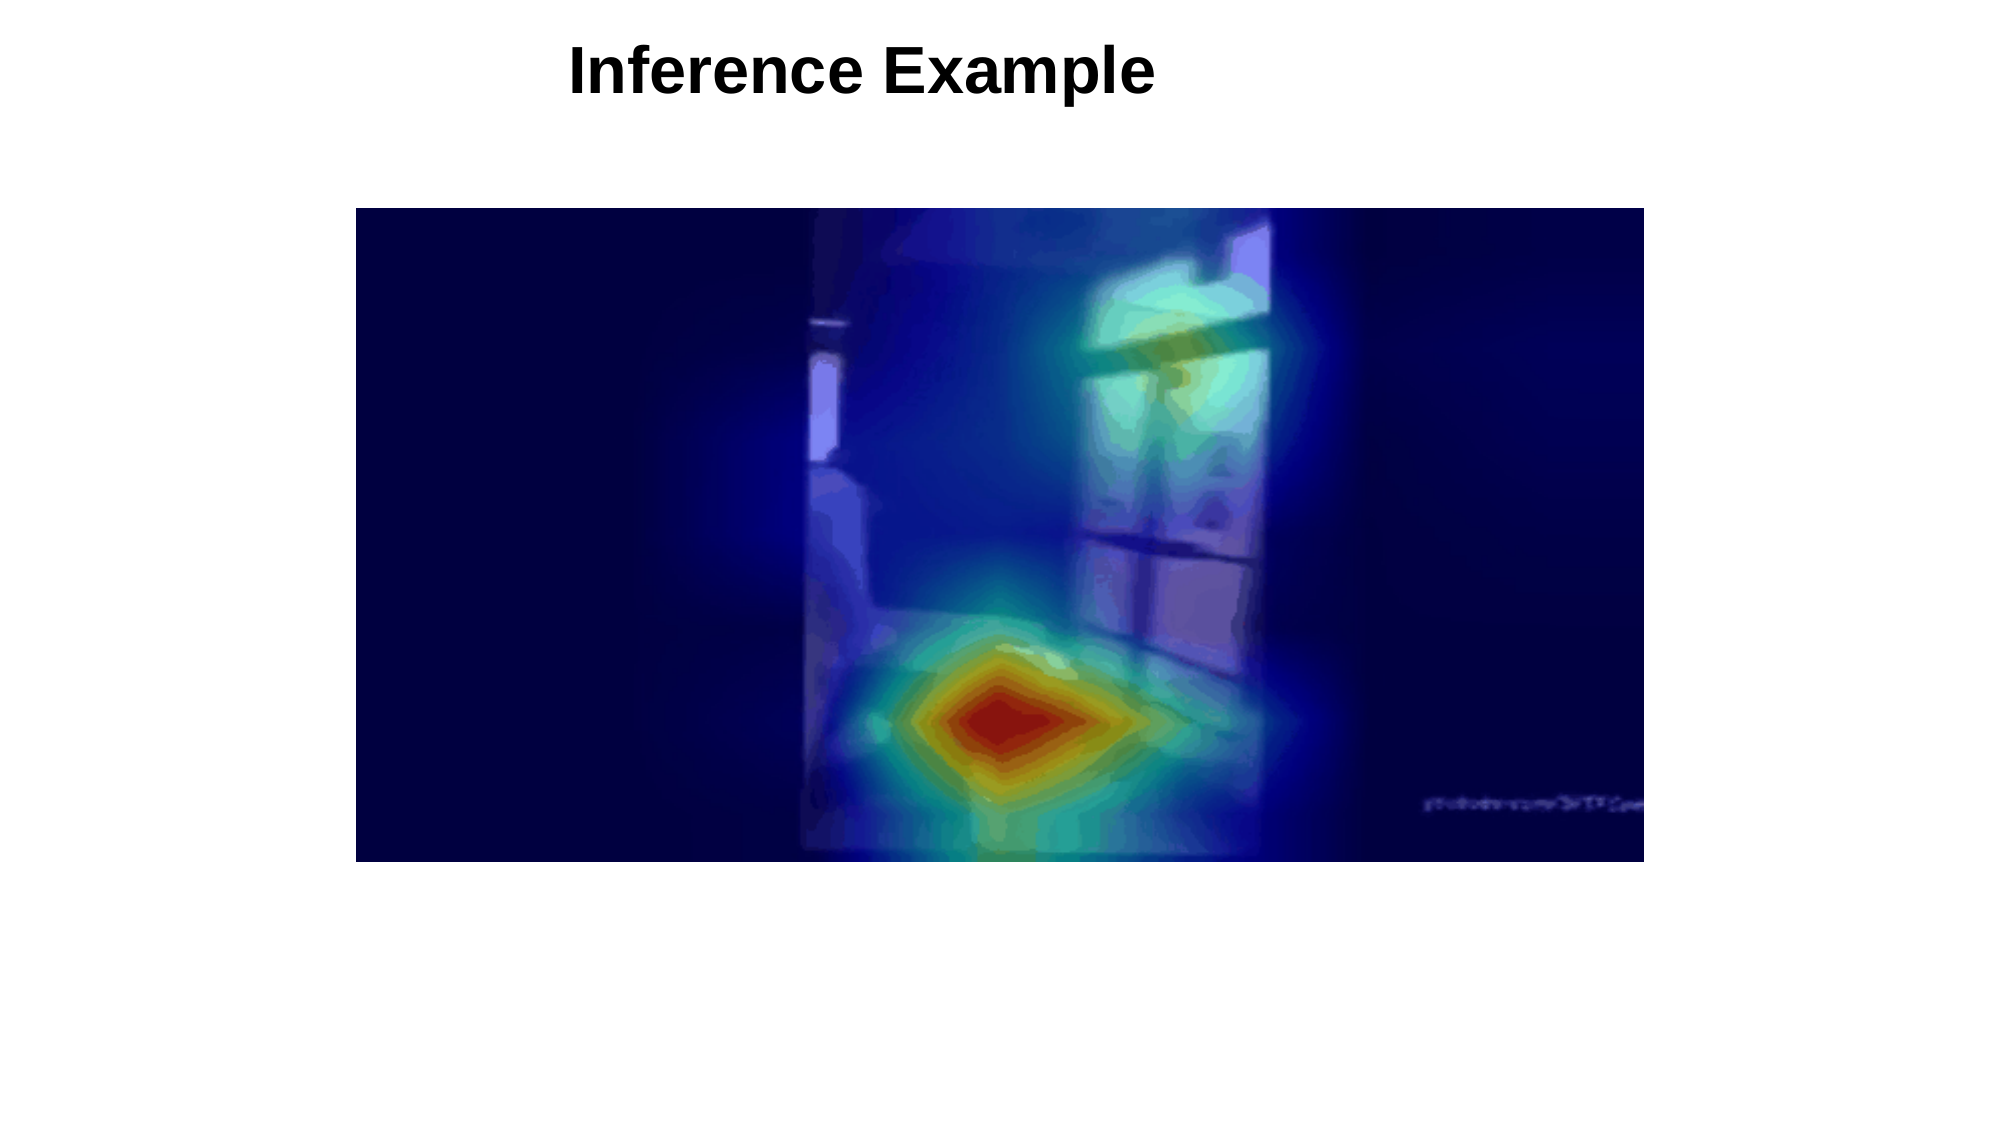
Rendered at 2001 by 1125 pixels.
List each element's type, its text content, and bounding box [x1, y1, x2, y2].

picture [356, 208, 1644, 862]
title Inference Example [0, 3, 1725, 141]
